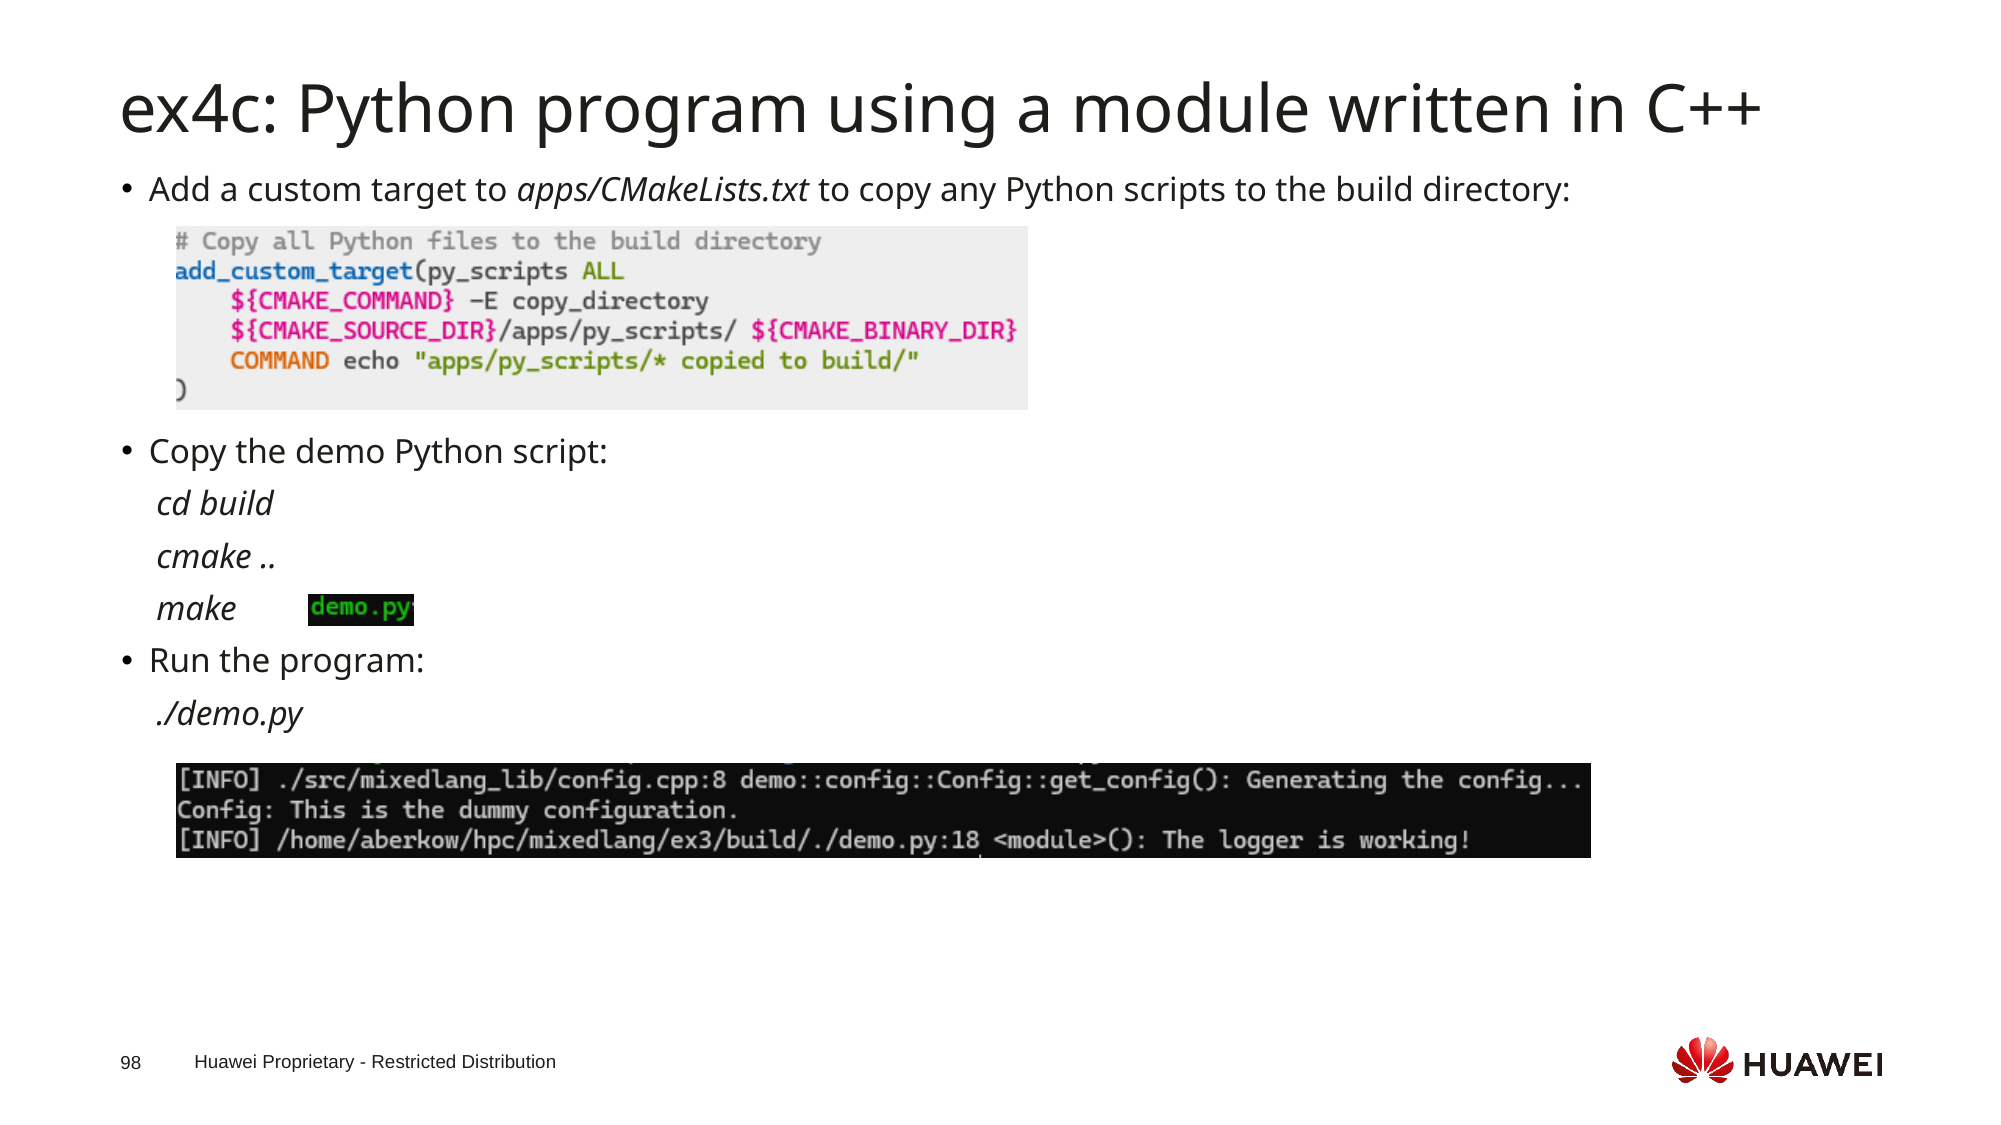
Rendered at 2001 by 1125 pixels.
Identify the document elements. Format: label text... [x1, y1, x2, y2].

picture [176, 763, 1591, 858]
picture [308, 594, 414, 626]
picture [1672, 1037, 1882, 1083]
subtitle ex4c: Python program using a module written in C++ [119, 74, 1882, 168]
list Add a custom target to apps/CMakeLists.txt to copy any Python scripts to the build directory: Copy the demo Python script: cd build cmake .. make Run the program: ./demo.py [119, 167, 1777, 1003]
picture [176, 226, 1028, 410]
